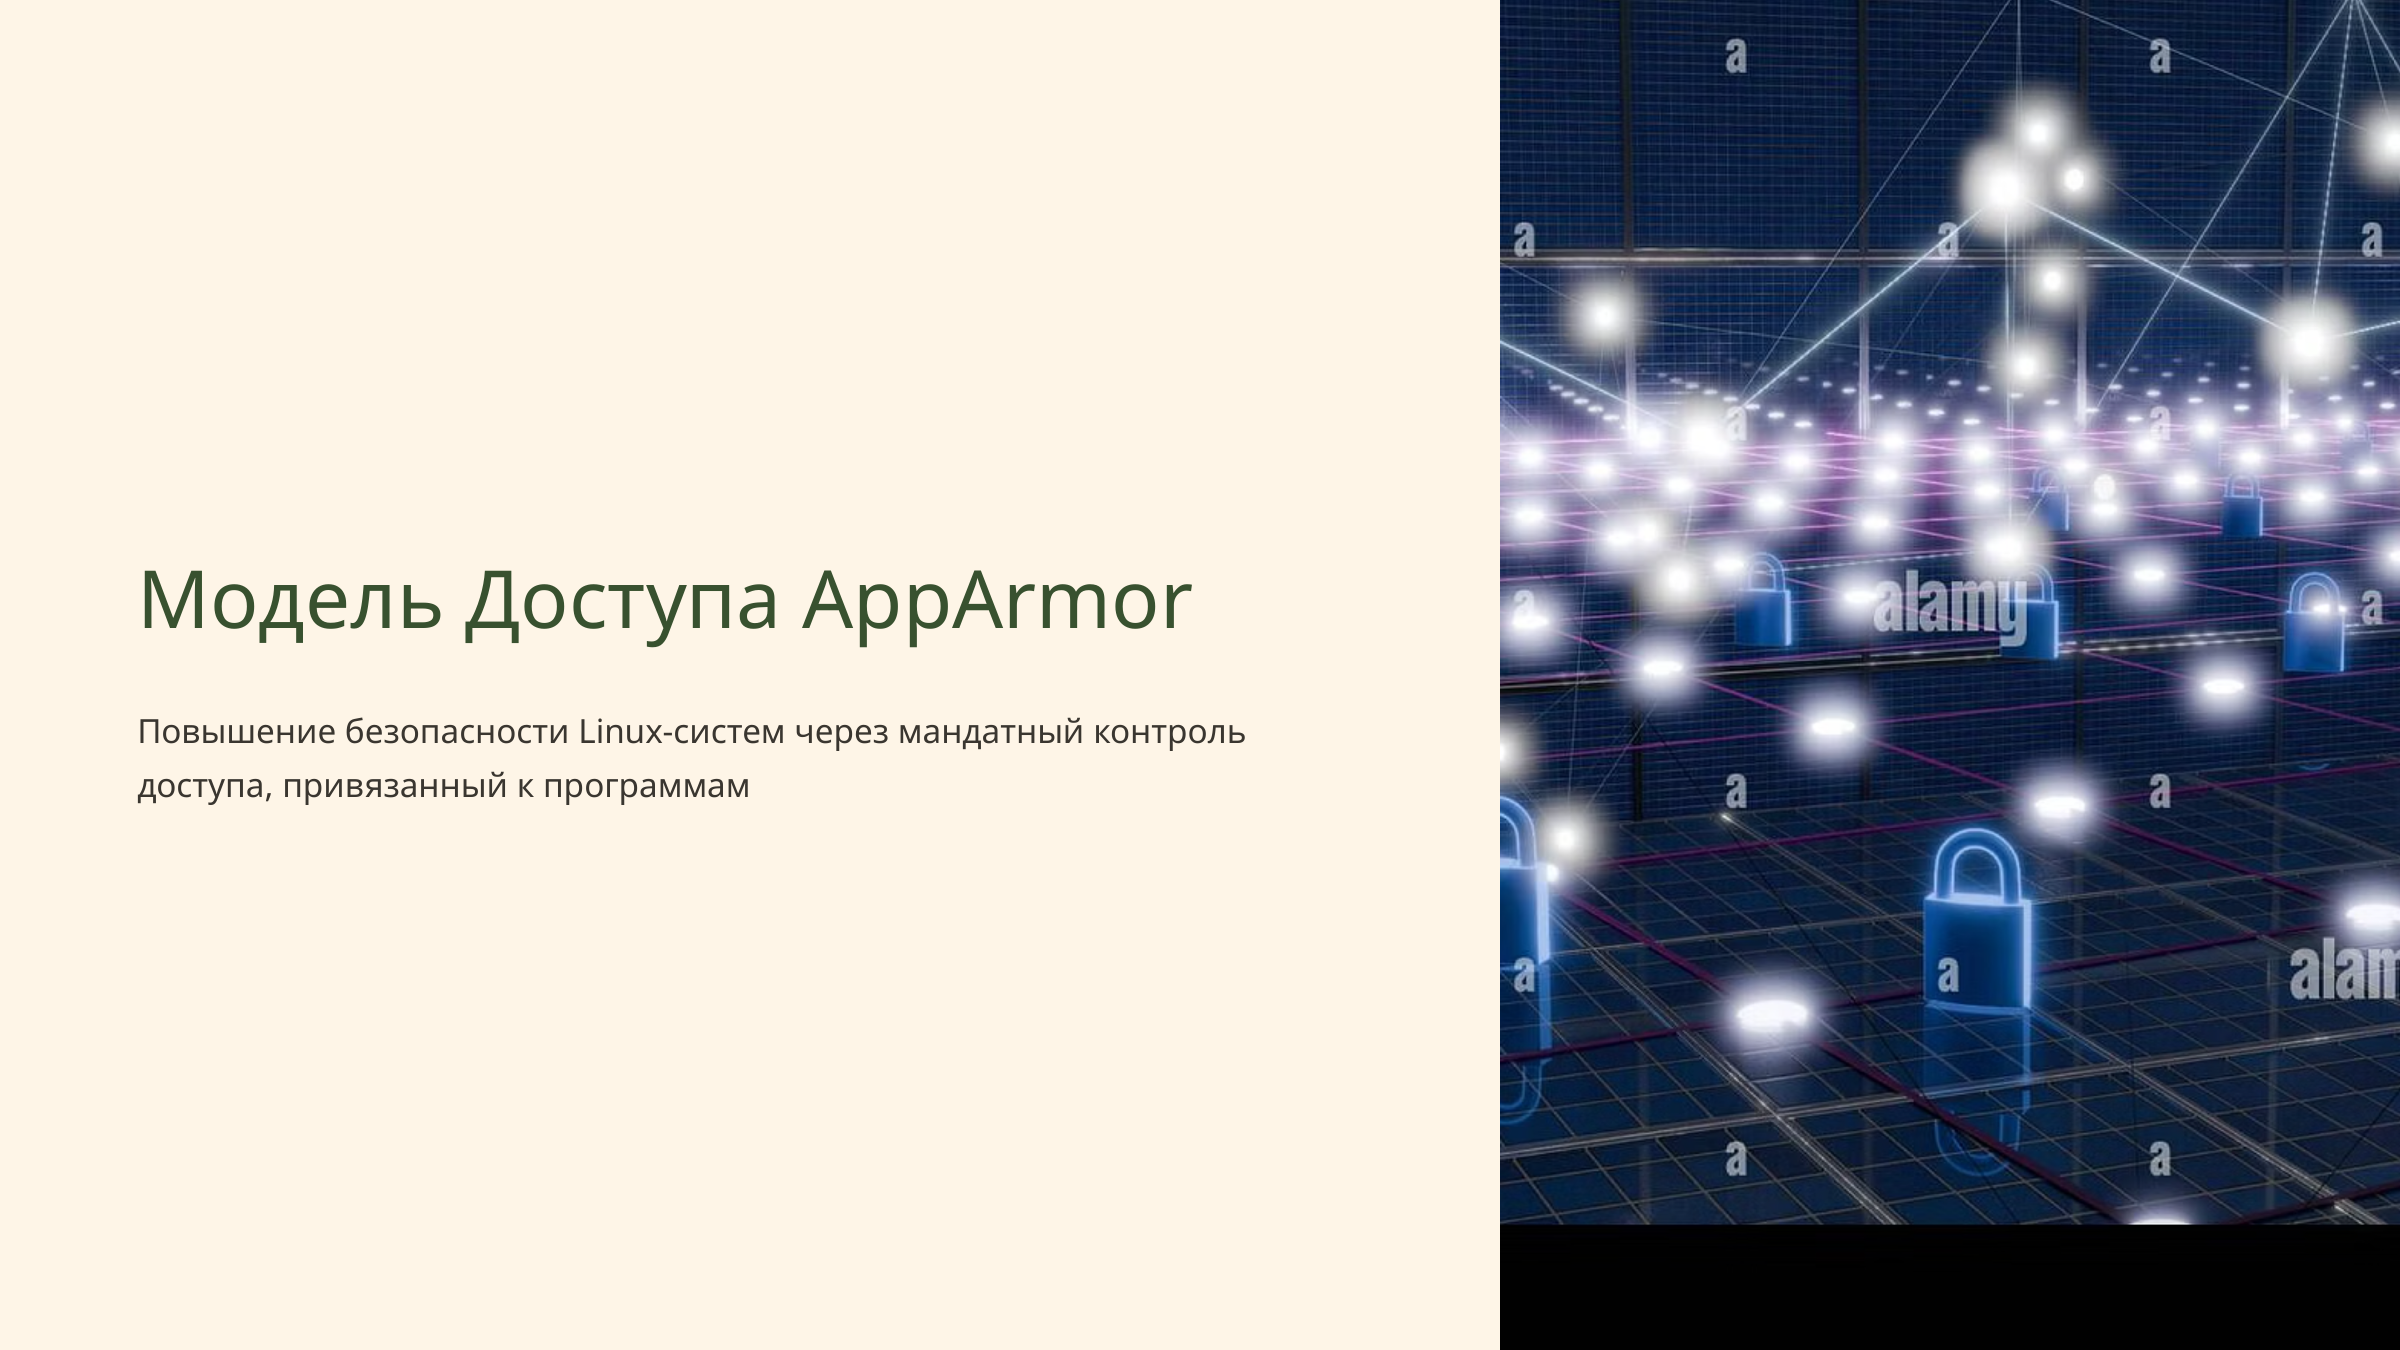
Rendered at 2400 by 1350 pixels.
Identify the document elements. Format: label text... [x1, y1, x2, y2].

text_box Модель Доступа AppArmor [137, 543, 1189, 645]
picture [1499, 0, 2400, 1350]
text_box Повышение безопасности Linux-систем через мандатный контроль доступа, привязанный к программам [137, 696, 1363, 807]
